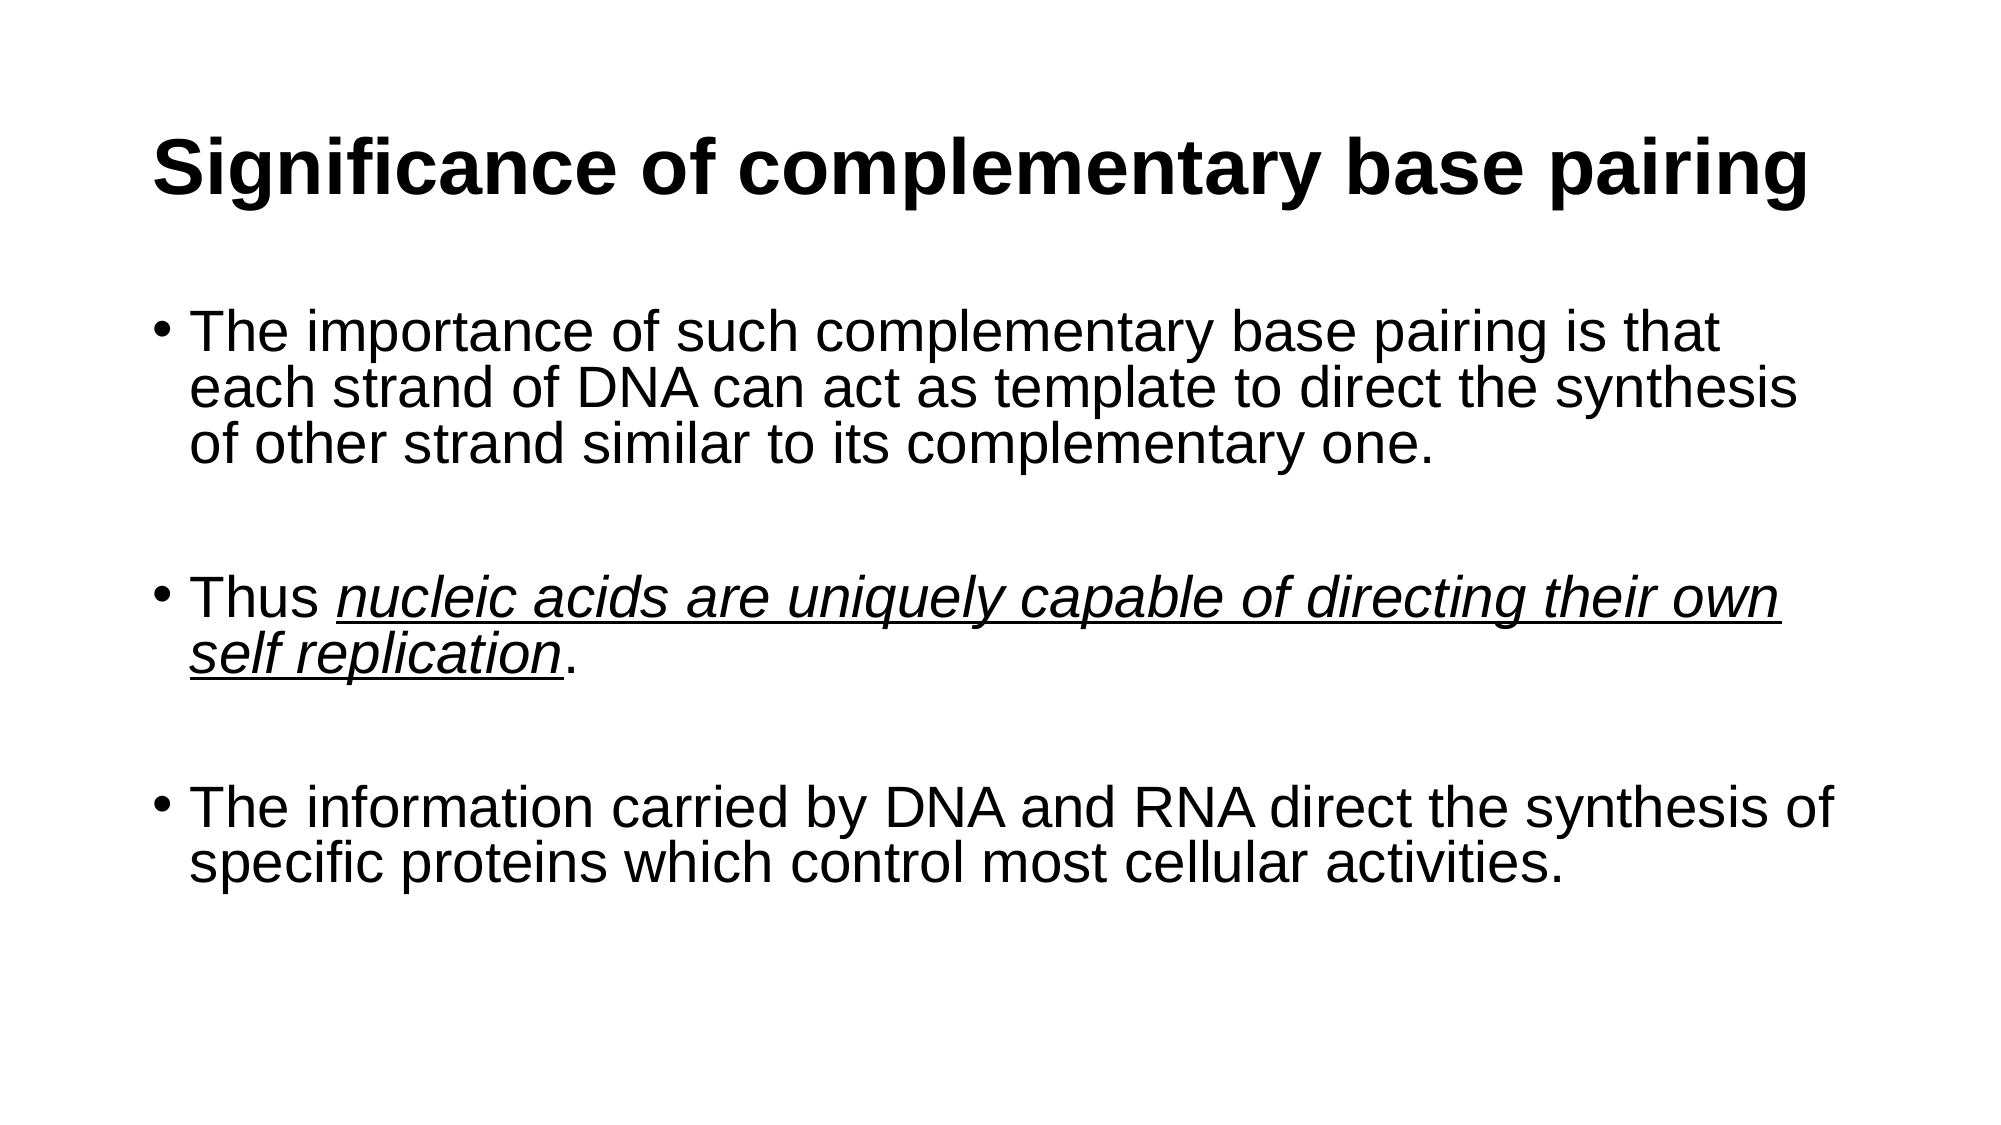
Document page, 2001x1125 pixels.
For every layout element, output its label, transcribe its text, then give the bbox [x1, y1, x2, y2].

list The importance of such complementary base pairing is that each strand of DNA can act as template to direct the synthesis of other strand similar to its complementary one. Thus nucleic acids are uniquely capable of directing their own self replication. The information carried by DNA and RNA direct the synthesis of specific proteins which control most cellular activities. [137, 299, 1863, 1014]
title Significance of complementary base pairing [137, 59, 1863, 278]
